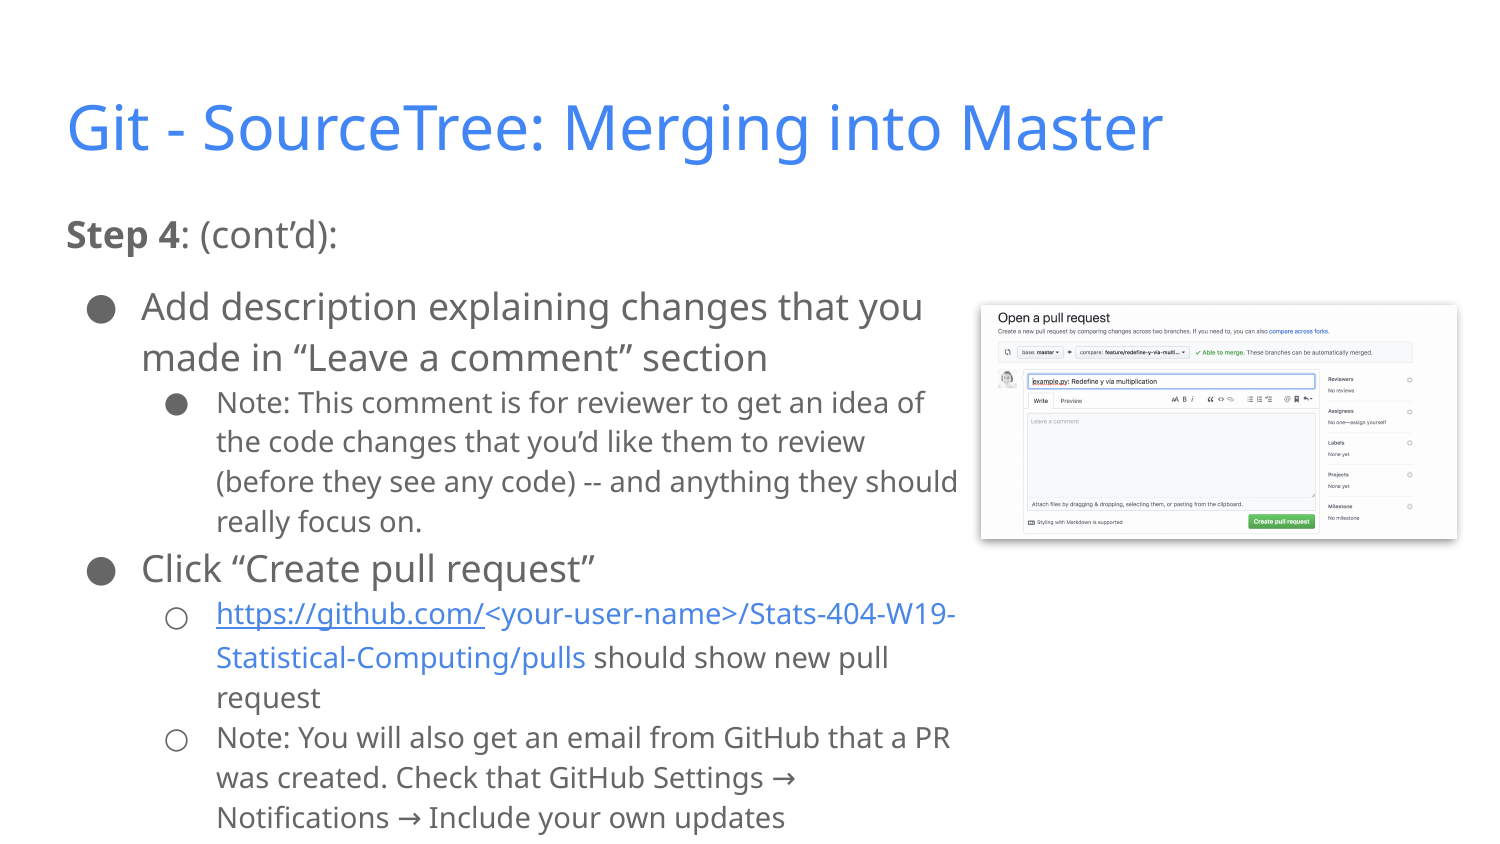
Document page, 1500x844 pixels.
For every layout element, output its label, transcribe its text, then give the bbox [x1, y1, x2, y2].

list Step 4: (cont’d): Add description explaining changes that you made in “Leave a comment” section Note: This comment is for reviewer to get an idea of the code changes that you’d like them to review (before they see any code) -- and anything they should really focus on. Click “Create pull request” https://github.com/<your-user-name>/Stats-404-W19-Statistical-Computing/pulls should show new pull request Note: You will also get an email from GitHub that a PR was created. Check that GitHub Settings → Notifications → Include your own updates [51, 189, 982, 810]
title Git - SourceTree: Merging into Master [51, 72, 1449, 167]
picture [981, 305, 1457, 539]
